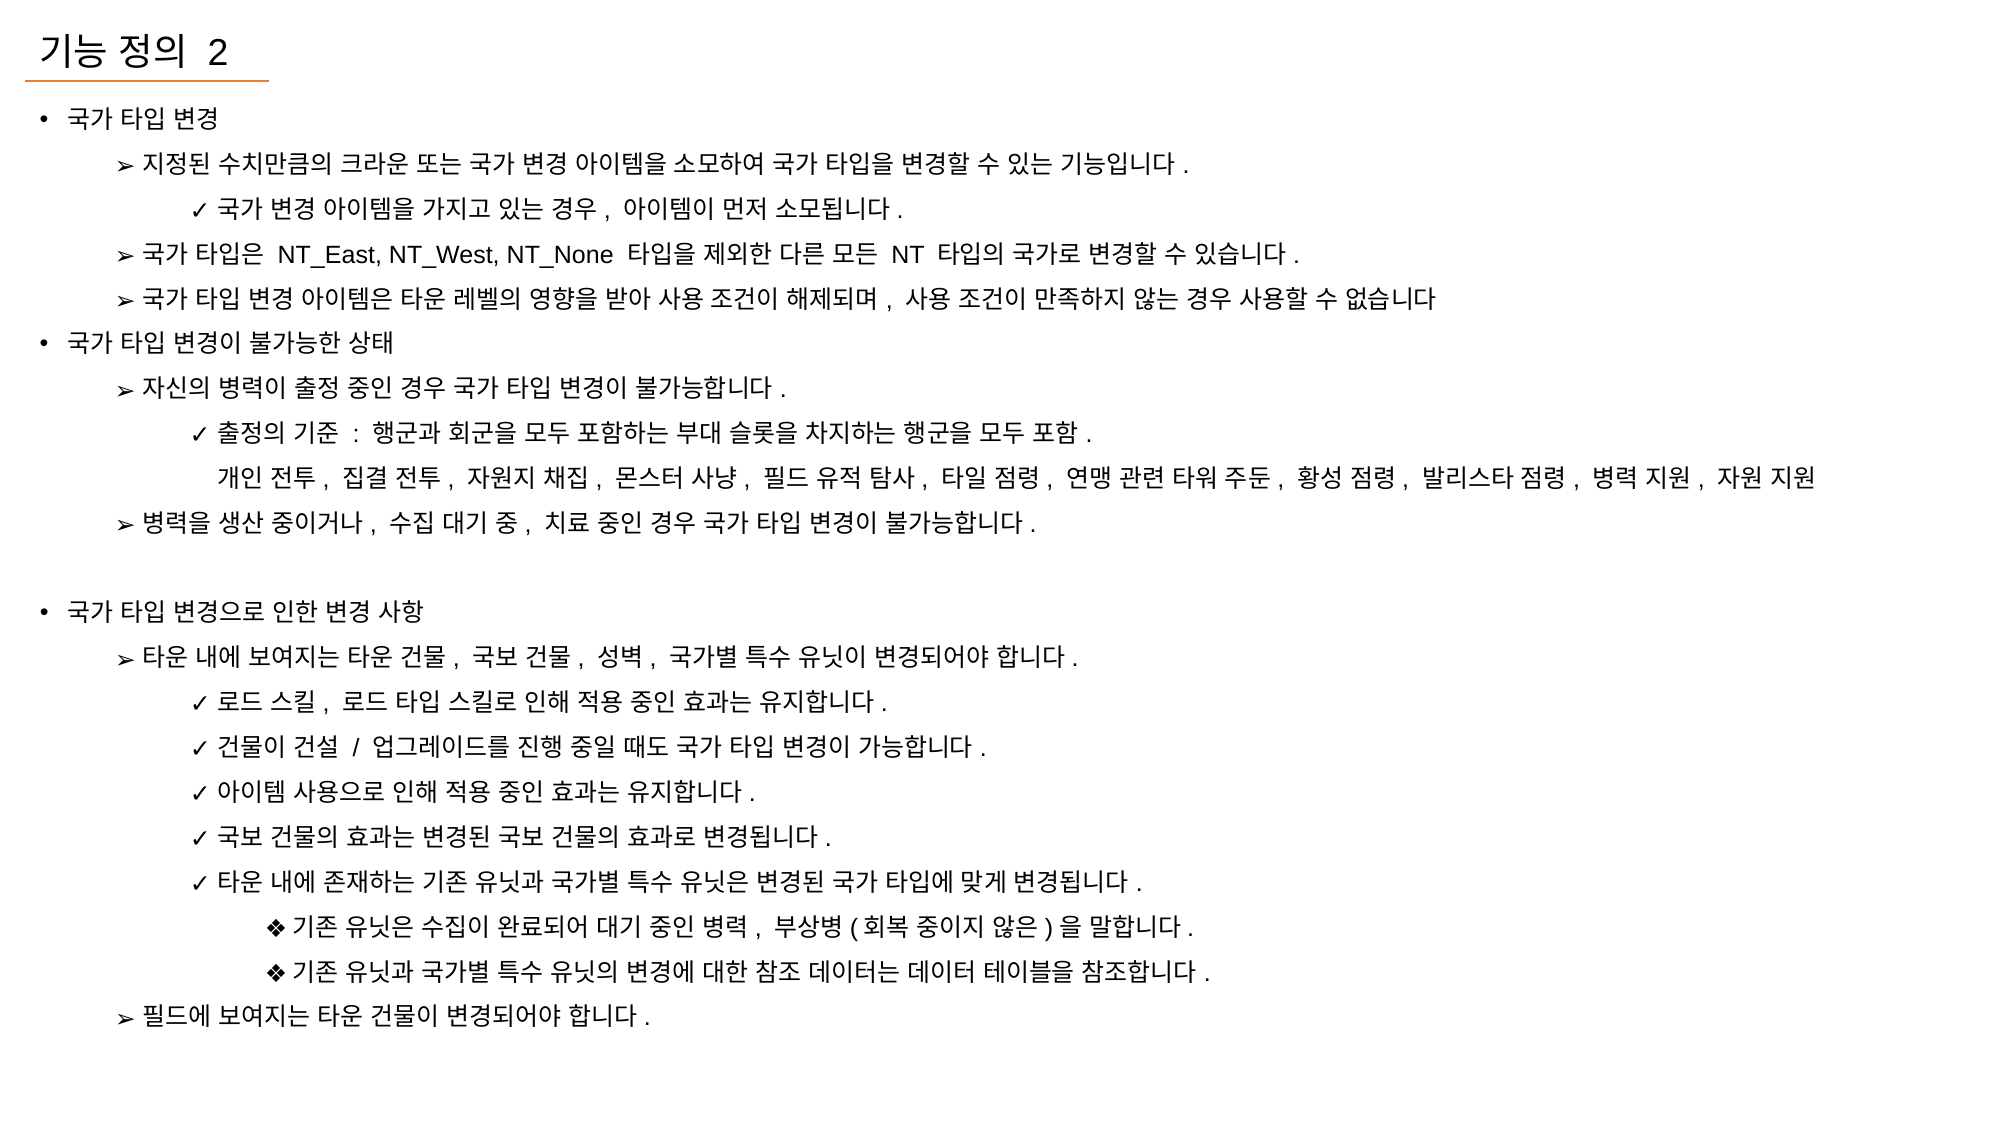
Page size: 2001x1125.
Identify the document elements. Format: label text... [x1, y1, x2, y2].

text_box 국가 타입 변경으로 인한 변경 사항 타운 내에 보여지는 타운 건물, 국보 건물, 성벽, 국가별 특수 유닛이 변경되어야 합니다. 로드 스킬, 로드 타입 스킬로 인해 적용 중인 효과는 유지합니다. 건물이 건설 / 업그레이드를 진행 중일 때도 국가 타입 변경이 가능합니다. 아이템 사용으로 인해 적용 중인 효과는 유지합니다. 국보 건물의 효과는 변경된 국보 건물의 효과로 변경됩니다. 타운 내에 존재하는 기존 유닛과 국가별 특수 유닛은 변경된 국가 타입에 맞게 변경됩니다. 기존 유닛은 수집이 완료되어 대기 중인 병력, 부상병(회복 중이지 않은)을 말합니다. 기존 유닛과 국가별 특수 유닛의 변경에 대한 참조 데이터는 데이터 테이블을 참조합니다. 필드에 보여지는 타운 건물이 변경되어야 합니다. [24, 574, 1324, 1044]
text_box 국가 타입 변경 지정된 수치만큼의 크라운 또는 국가 변경 아이템을 소모하여 국가 타입을 변경할 수 있는 기능입니다. 국가 변경 아이템을 가지고 있는 경우, 아이템이 먼저 소모됩니다. 국가 타입은 NT_East, NT_West, NT_None 타입을 제외한 다른 모든 NT 타입의 국가로 변경할 수 있습니다. 국가 타입 변경 아이템은 타운 레벨의 영향을 받아 사용 조건이 해제되며, 사용 조건이 만족하지 않는 경우 사용할 수 없습니다 국가 타입 변경이 불가능한 상태 자신의 병력이 출정 중인 경우 국가 타입 변경이 불가능합니다. 출정의 기준 : 행군과 회군을 모두 포함하는 부대 슬롯을 차지하는 행군을 모두 포함. 개인 전투, 집결 전투, 자원지 채집, 몬스터 사냥, 필드 유적 탐사, 타일 점령, 연맹 관련 타워 주둔, 황성 점령, 발리스타 점령, 병력 지원, 자원 지원 병력을 생산 중이거나, 수집 대기 중, 치료 중인 경우 국가 타입 변경이 불가능합니다. [24, 81, 1868, 551]
text_box 기능 정의 2 [24, 20, 254, 80]
